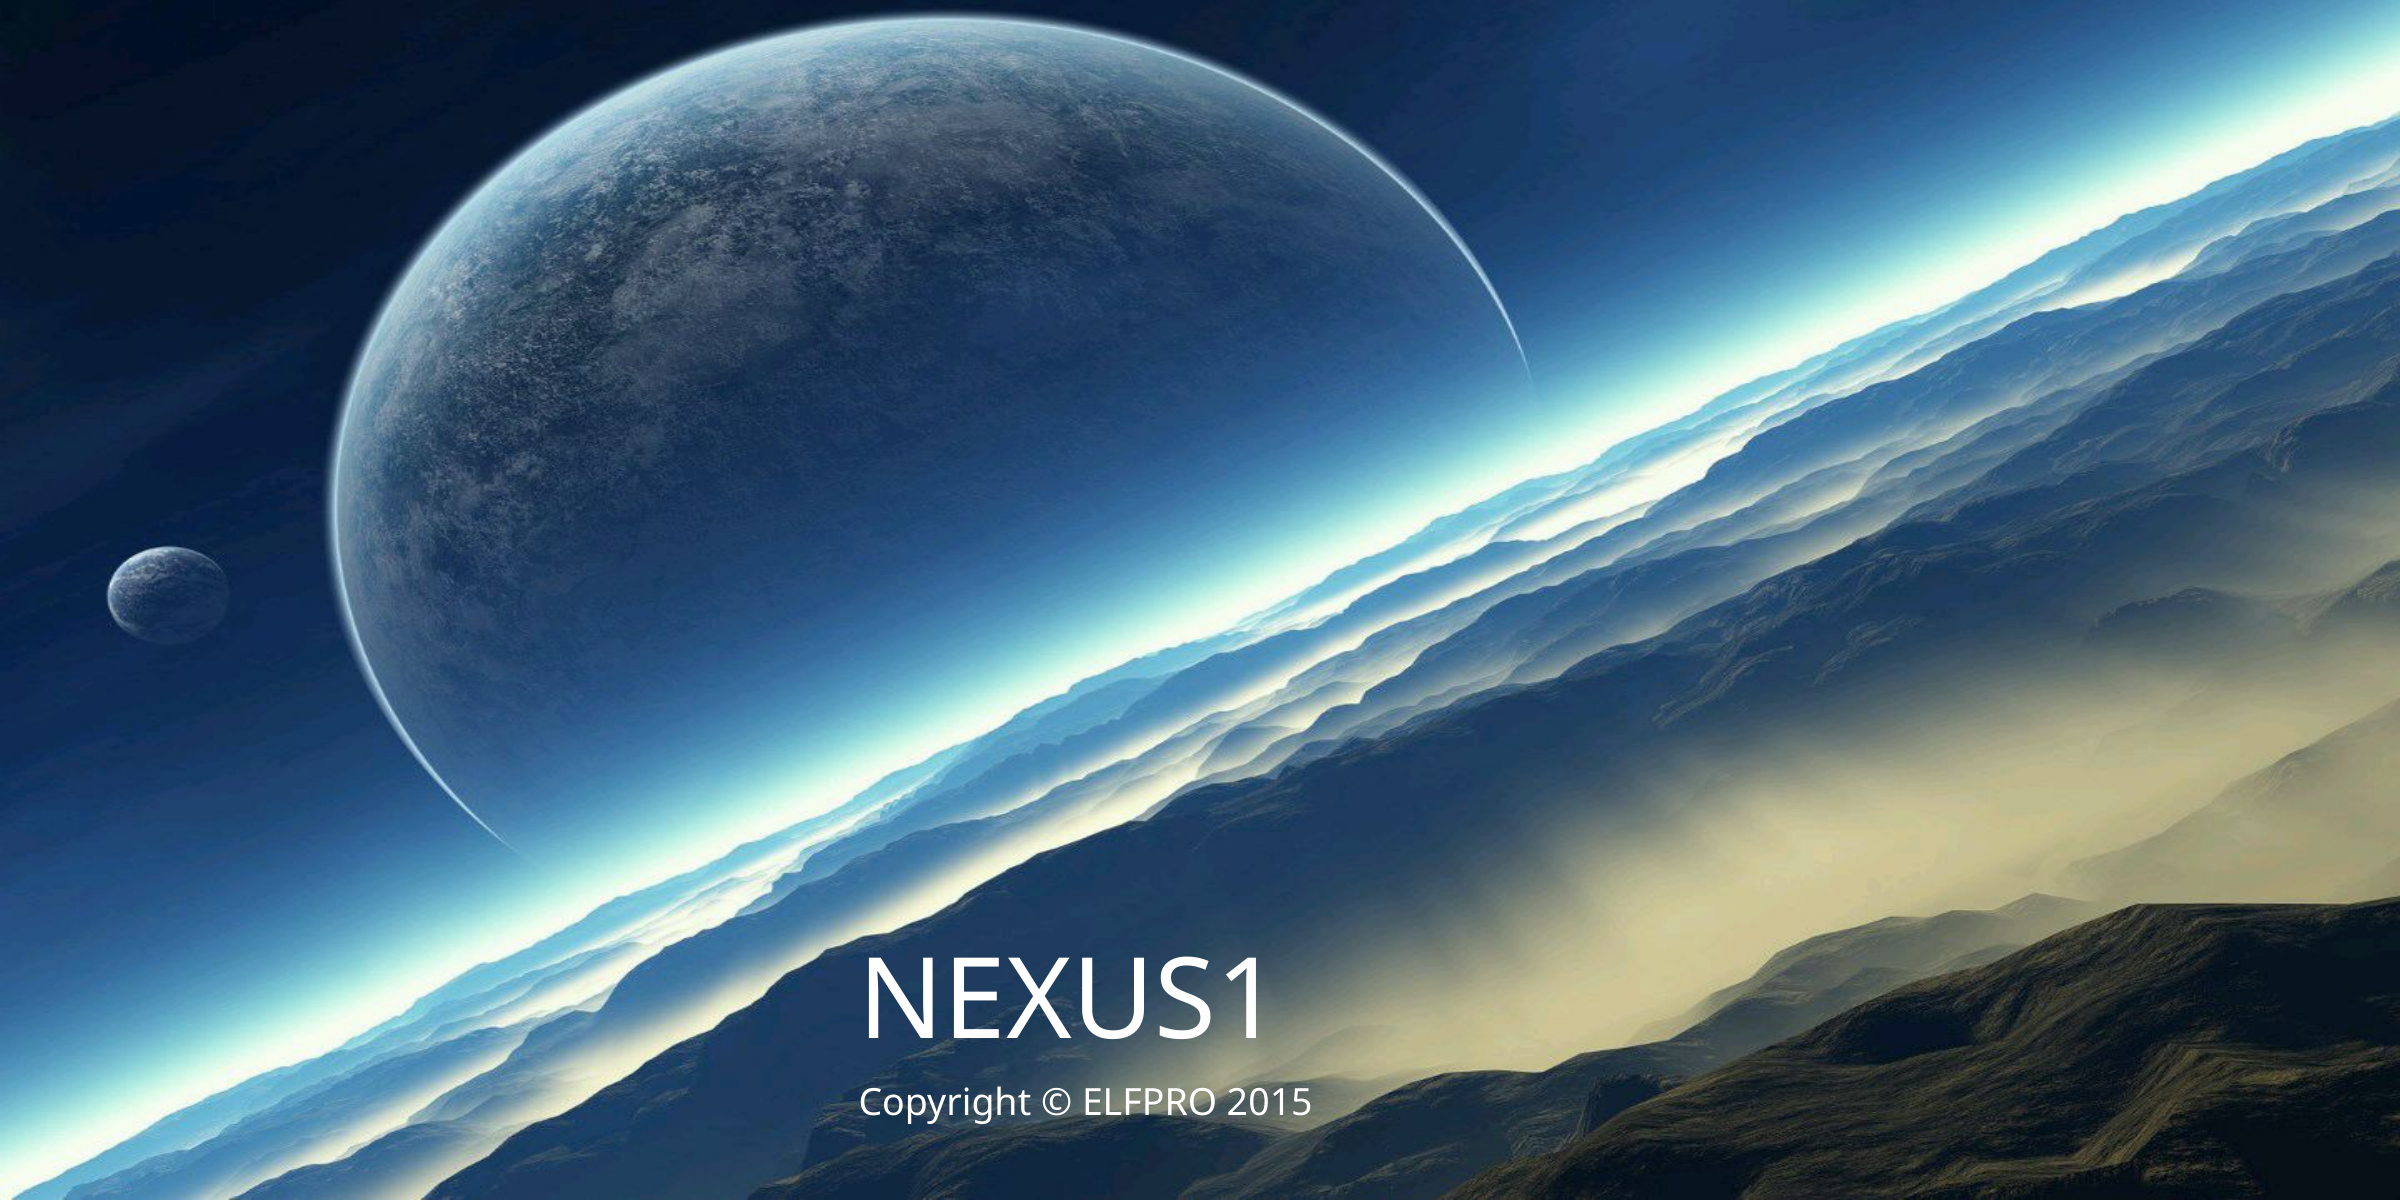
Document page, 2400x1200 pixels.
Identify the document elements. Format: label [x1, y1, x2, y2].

picture [0, 0, 2400, 1200]
text_box [843, 918, 1557, 1131]
